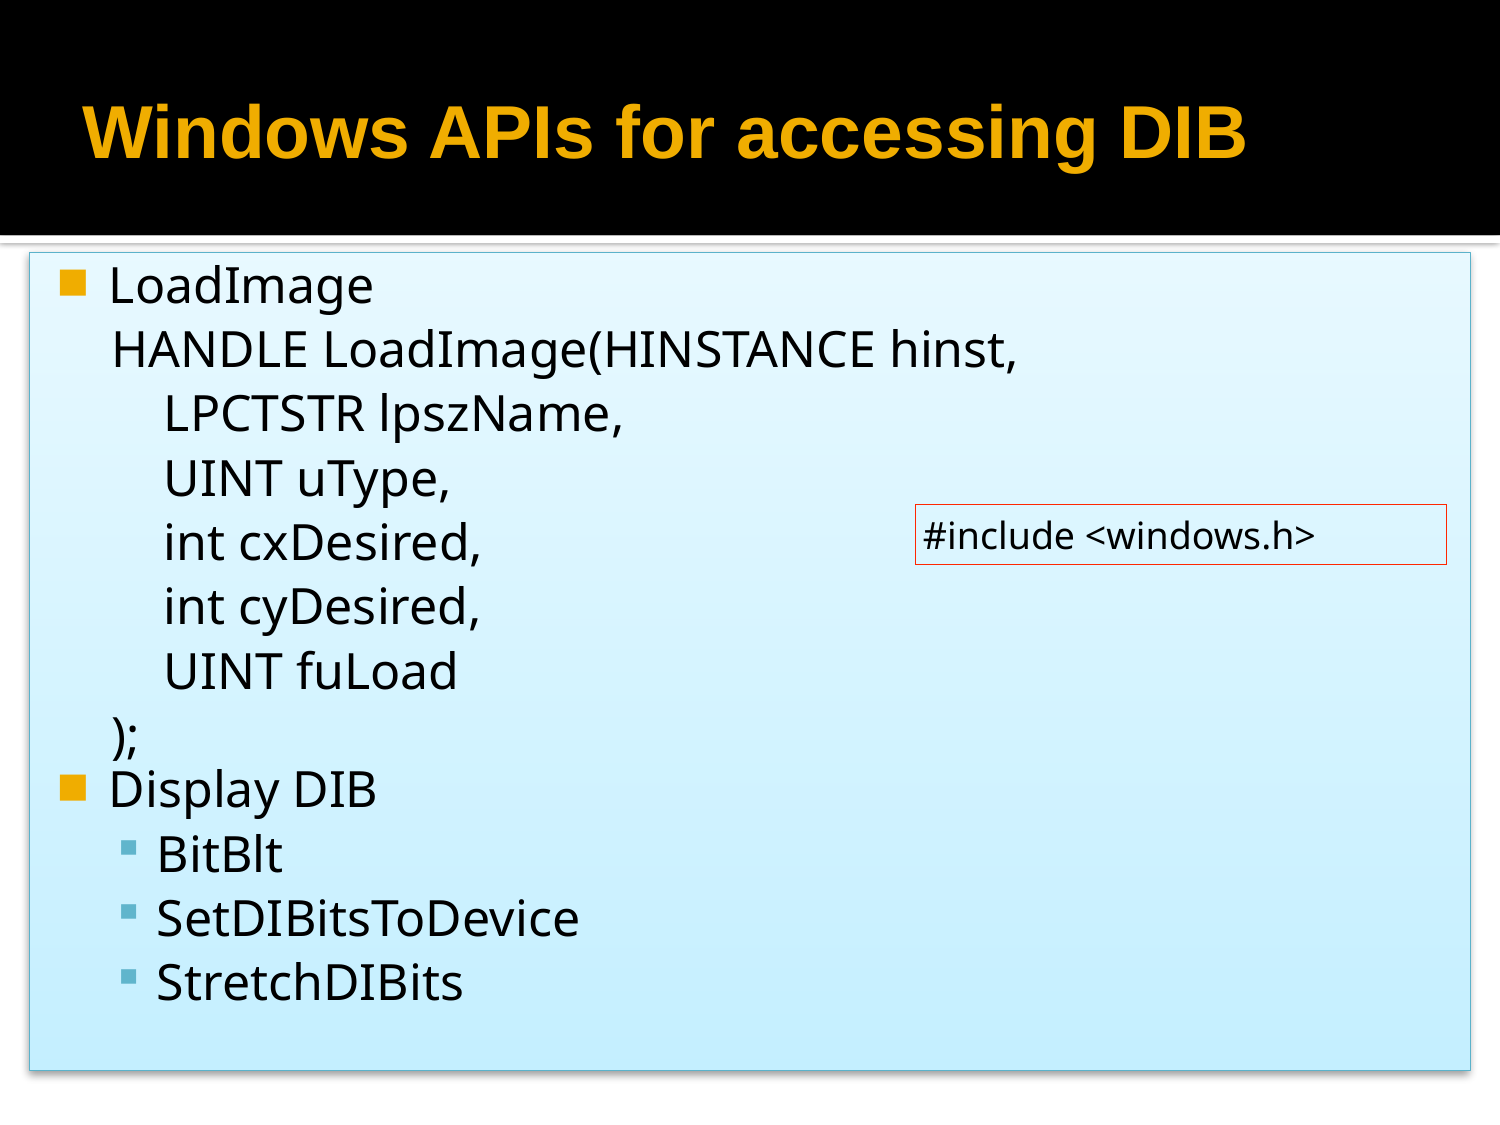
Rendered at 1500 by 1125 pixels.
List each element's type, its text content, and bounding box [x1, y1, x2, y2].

title Windows APIs for accessing DIB [74, 24, 1426, 232]
list LoadImage HANDLE LoadImage(HINSTANCE hinst, LPCTSTR lpszName, UINT uType, int cxDesired, int cyDesired, UINT fuLoad ); Display DIB BitBlt SetDIBitsToDevice StretchDIBits [28, 252, 1472, 1071]
text_box #include <windows.h> [915, 504, 1447, 565]
